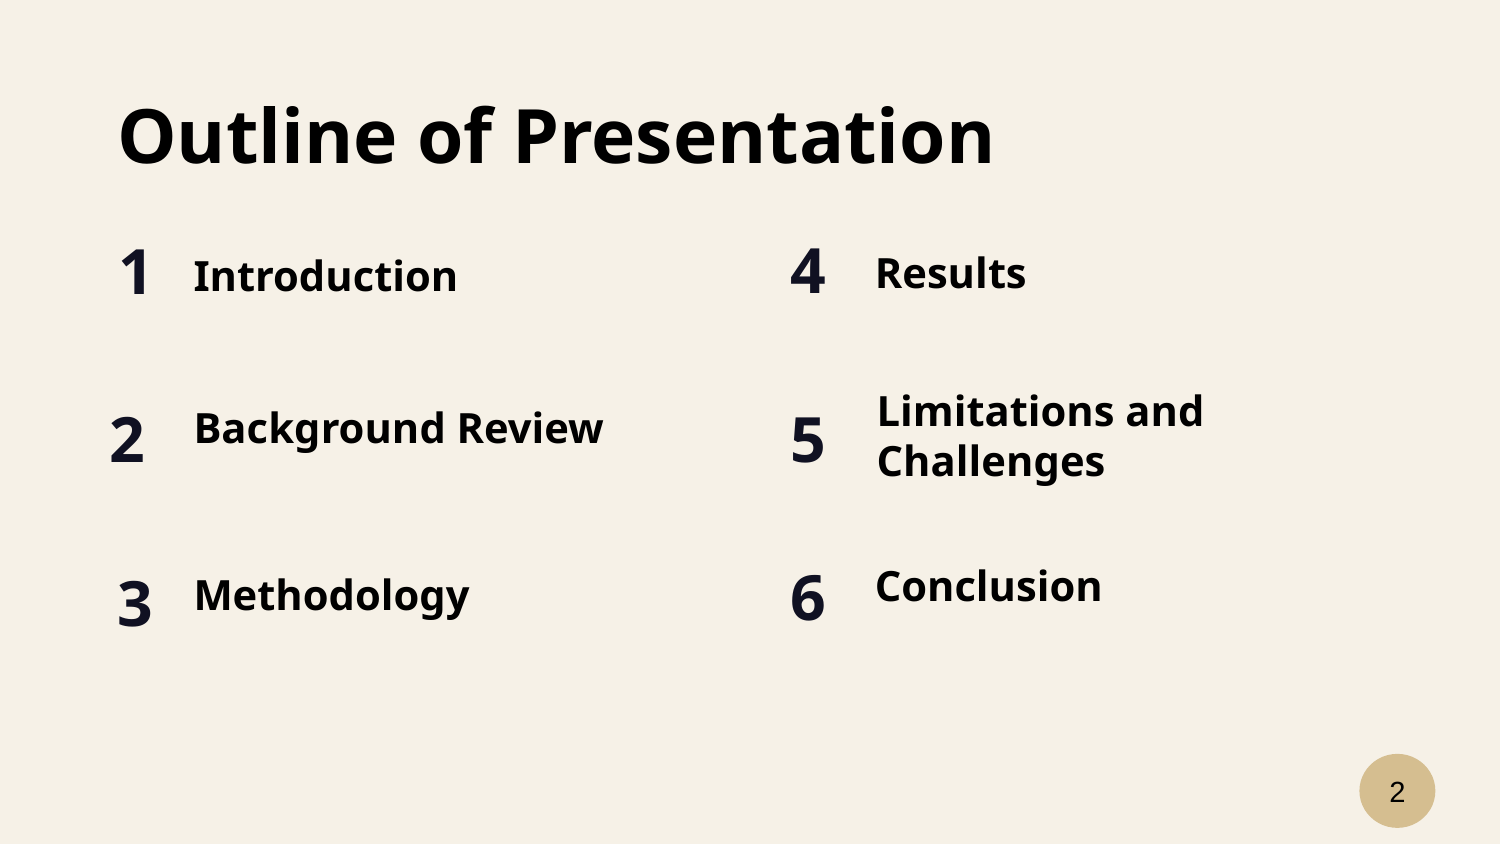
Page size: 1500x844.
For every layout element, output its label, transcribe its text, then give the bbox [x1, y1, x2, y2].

title Methodology [193, 575, 572, 663]
title 2 [109, 401, 231, 475]
title Outline of Presentation [116, 88, 1383, 156]
title Limitations and Challenges [876, 391, 1272, 478]
title Background Review [193, 408, 717, 496]
title 1 [118, 233, 239, 307]
text_box 2 [1359, 753, 1436, 828]
title 5 [790, 401, 911, 475]
title Introduction [193, 231, 572, 319]
title 4 [790, 231, 911, 306]
title 3 [116, 565, 238, 639]
title 6 [790, 558, 911, 633]
title Results [874, 228, 1253, 315]
title Conclusion [874, 541, 1253, 628]
